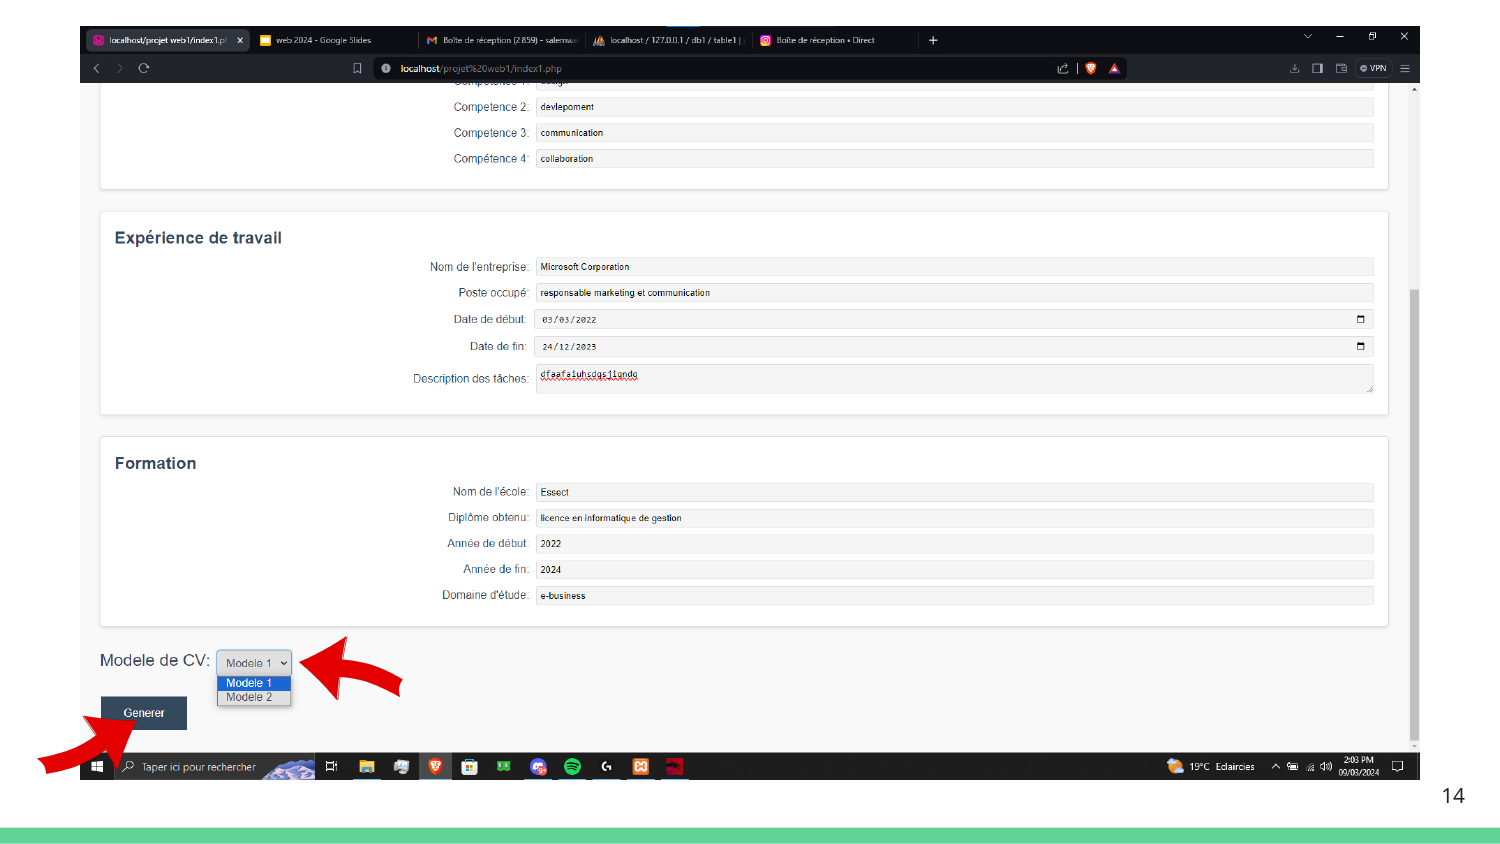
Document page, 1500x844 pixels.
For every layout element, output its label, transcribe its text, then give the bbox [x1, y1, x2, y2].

slide_number ‹#› [1389, 764, 1480, 830]
picture [22, 25, 1421, 808]
